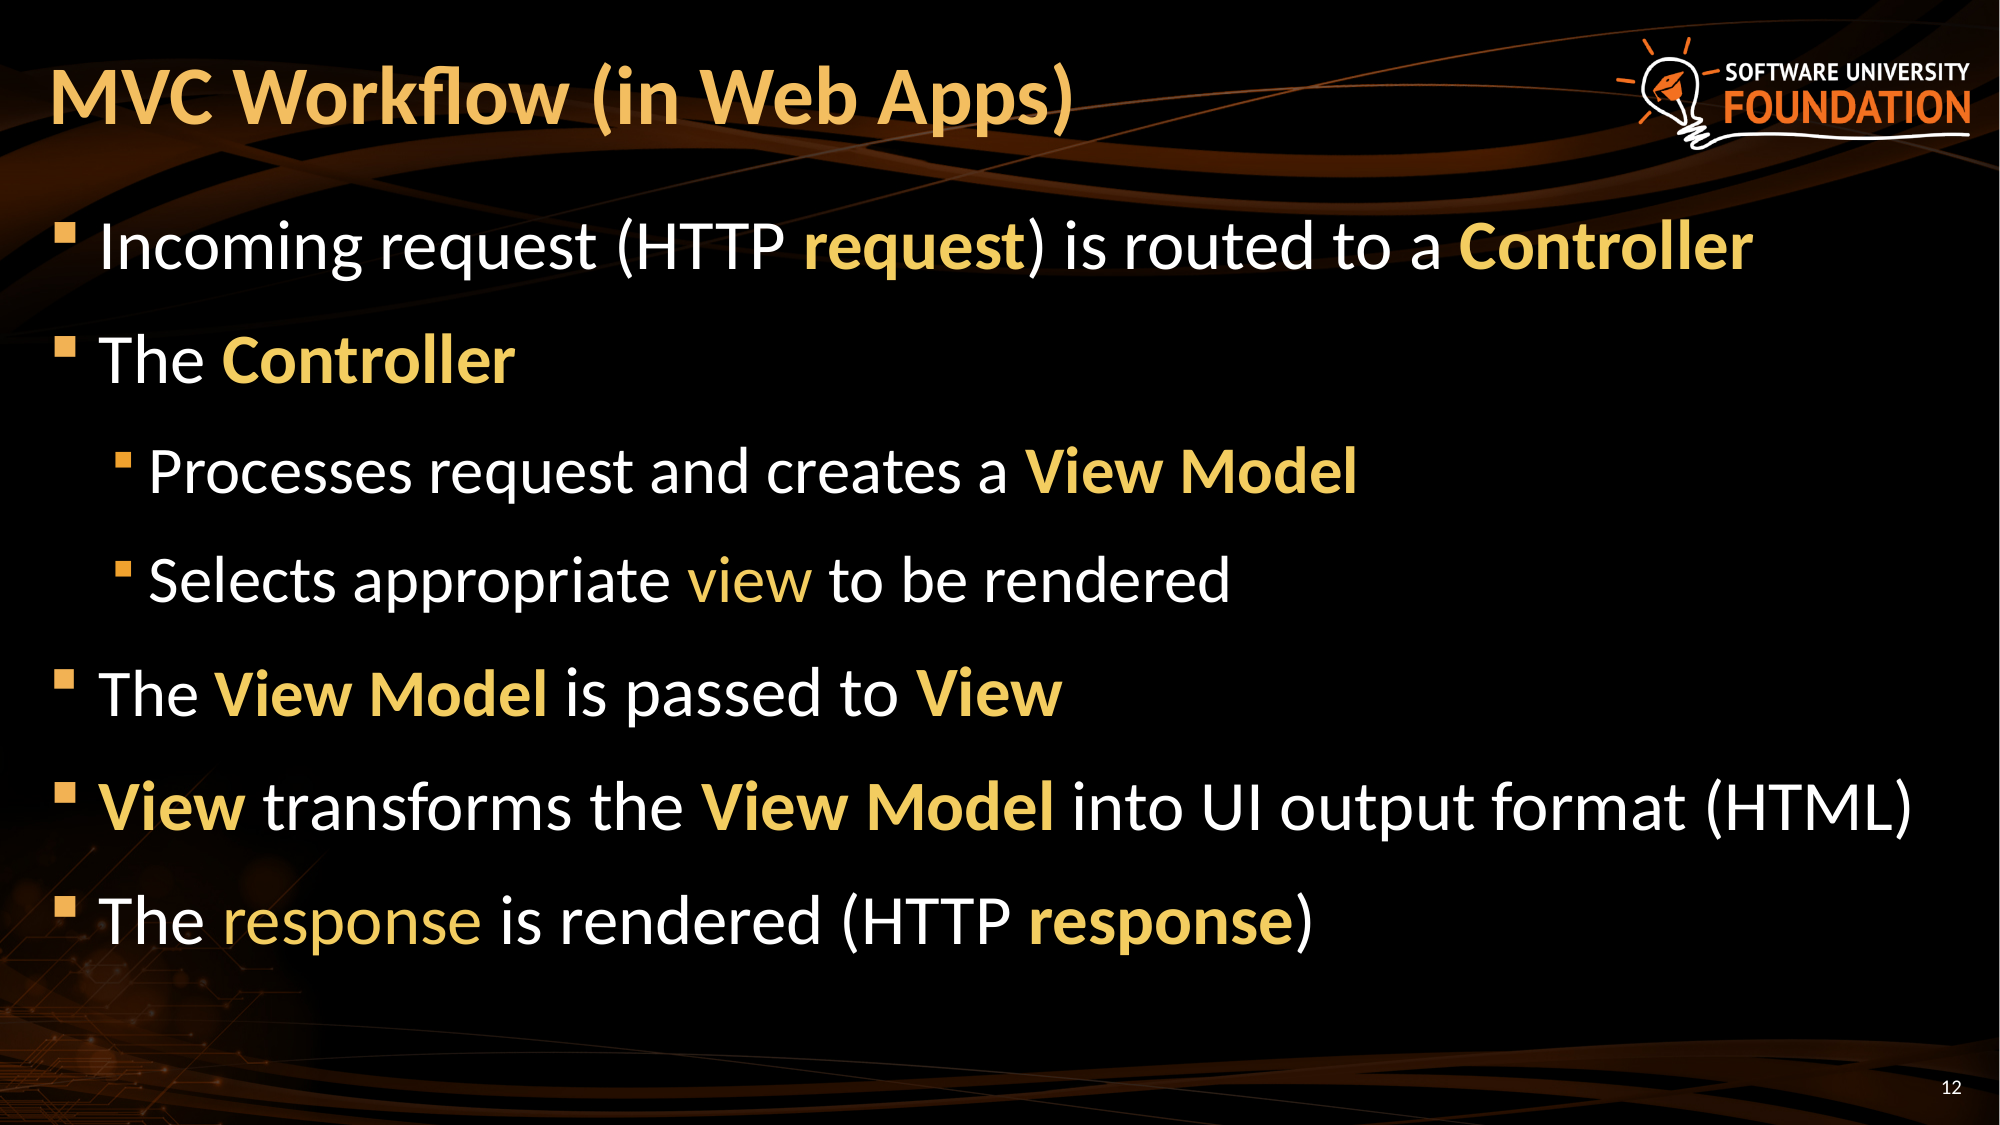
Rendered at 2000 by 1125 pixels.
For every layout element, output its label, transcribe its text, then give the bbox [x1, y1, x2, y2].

picture [0, 0, 2000, 1125]
list Incoming request (HTTP request) is routed to a Controller The Controller Processes request and creates a View Model Selects appropriate view to be rendered The View Model is passed to View View transforms the View Model into UI output format (HTML) The response is rendered (HTTP response) [31, 188, 1968, 1103]
title MVC Workflow (in Web Apps) [30, 6, 1602, 189]
